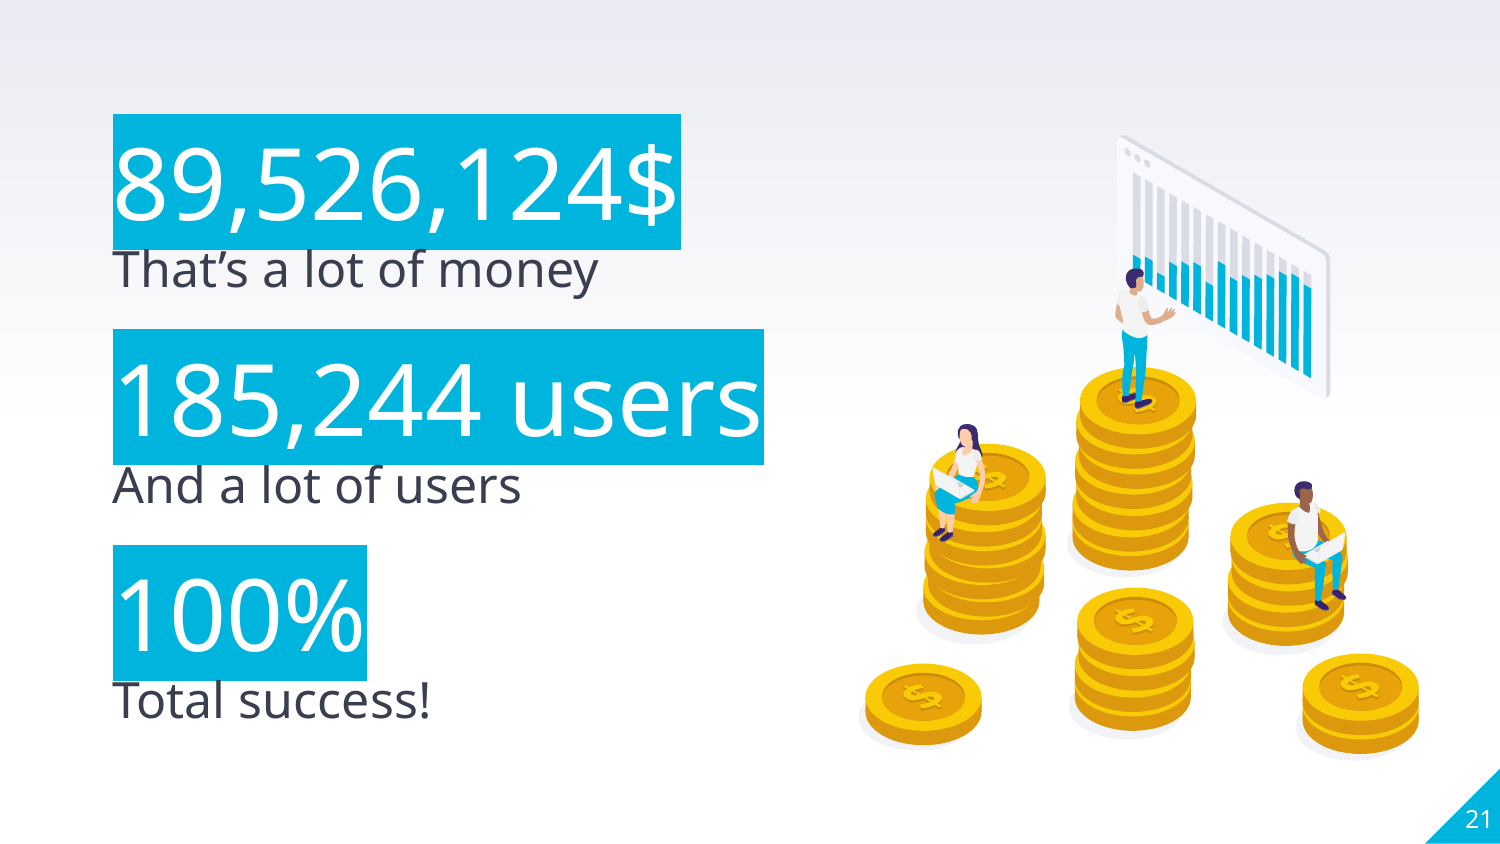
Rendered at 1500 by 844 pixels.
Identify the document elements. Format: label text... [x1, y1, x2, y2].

subtitle And a lot of users [112, 447, 777, 524]
subtitle That’s a lot of money [112, 231, 777, 308]
title 185,244 users [112, 359, 777, 447]
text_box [858, 134, 1419, 761]
title 100% [112, 575, 777, 662]
subtitle Total success! [112, 662, 777, 739]
slide_number 21 [1418, 760, 1494, 838]
title 89,526,124$ [112, 143, 777, 231]
